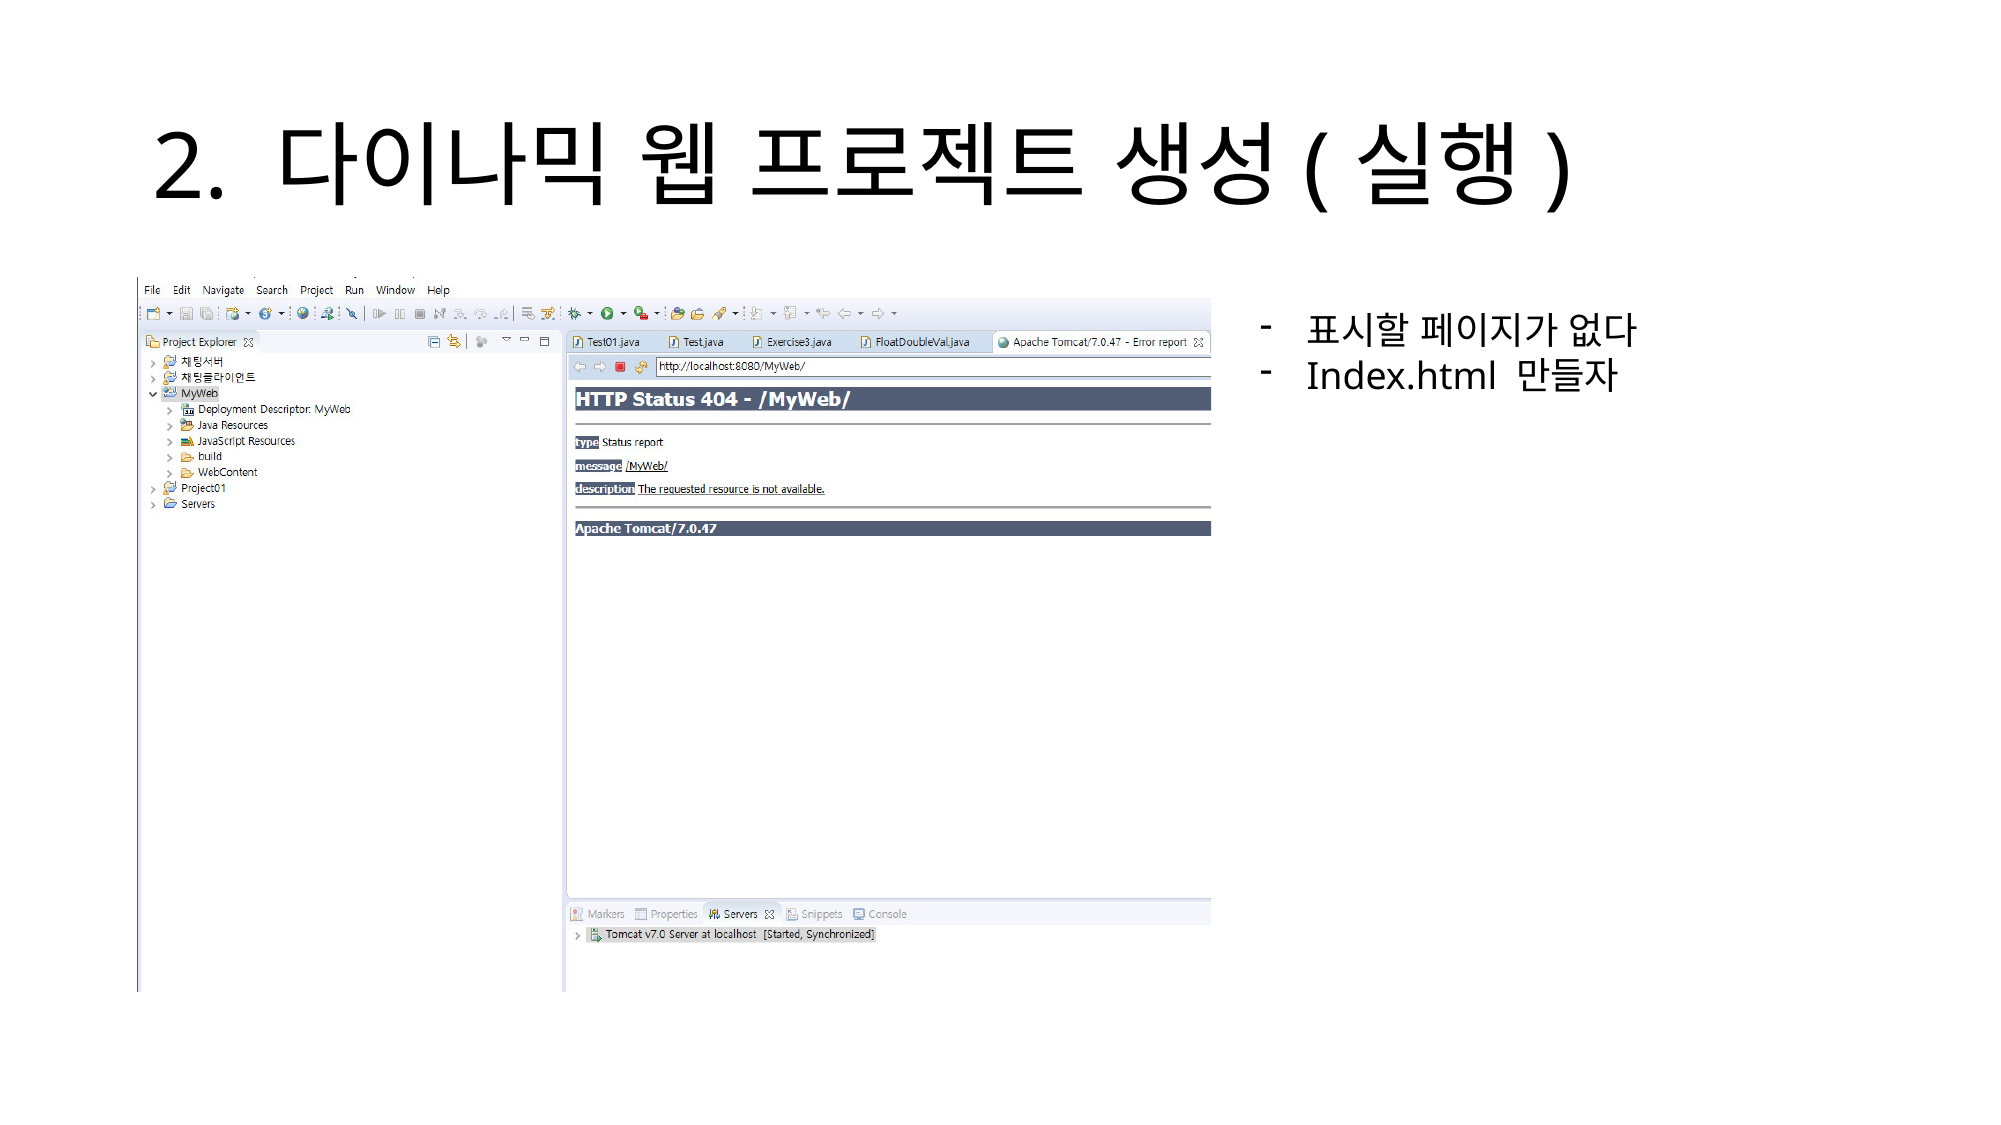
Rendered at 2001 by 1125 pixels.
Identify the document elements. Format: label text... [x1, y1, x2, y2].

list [137, 277, 1212, 992]
text_box 표시할 페이지가 없다 Index.html 만들자 [1244, 299, 1903, 405]
title 2. 다이나믹 웹 프로젝트 생성(실행) [137, 59, 1863, 278]
